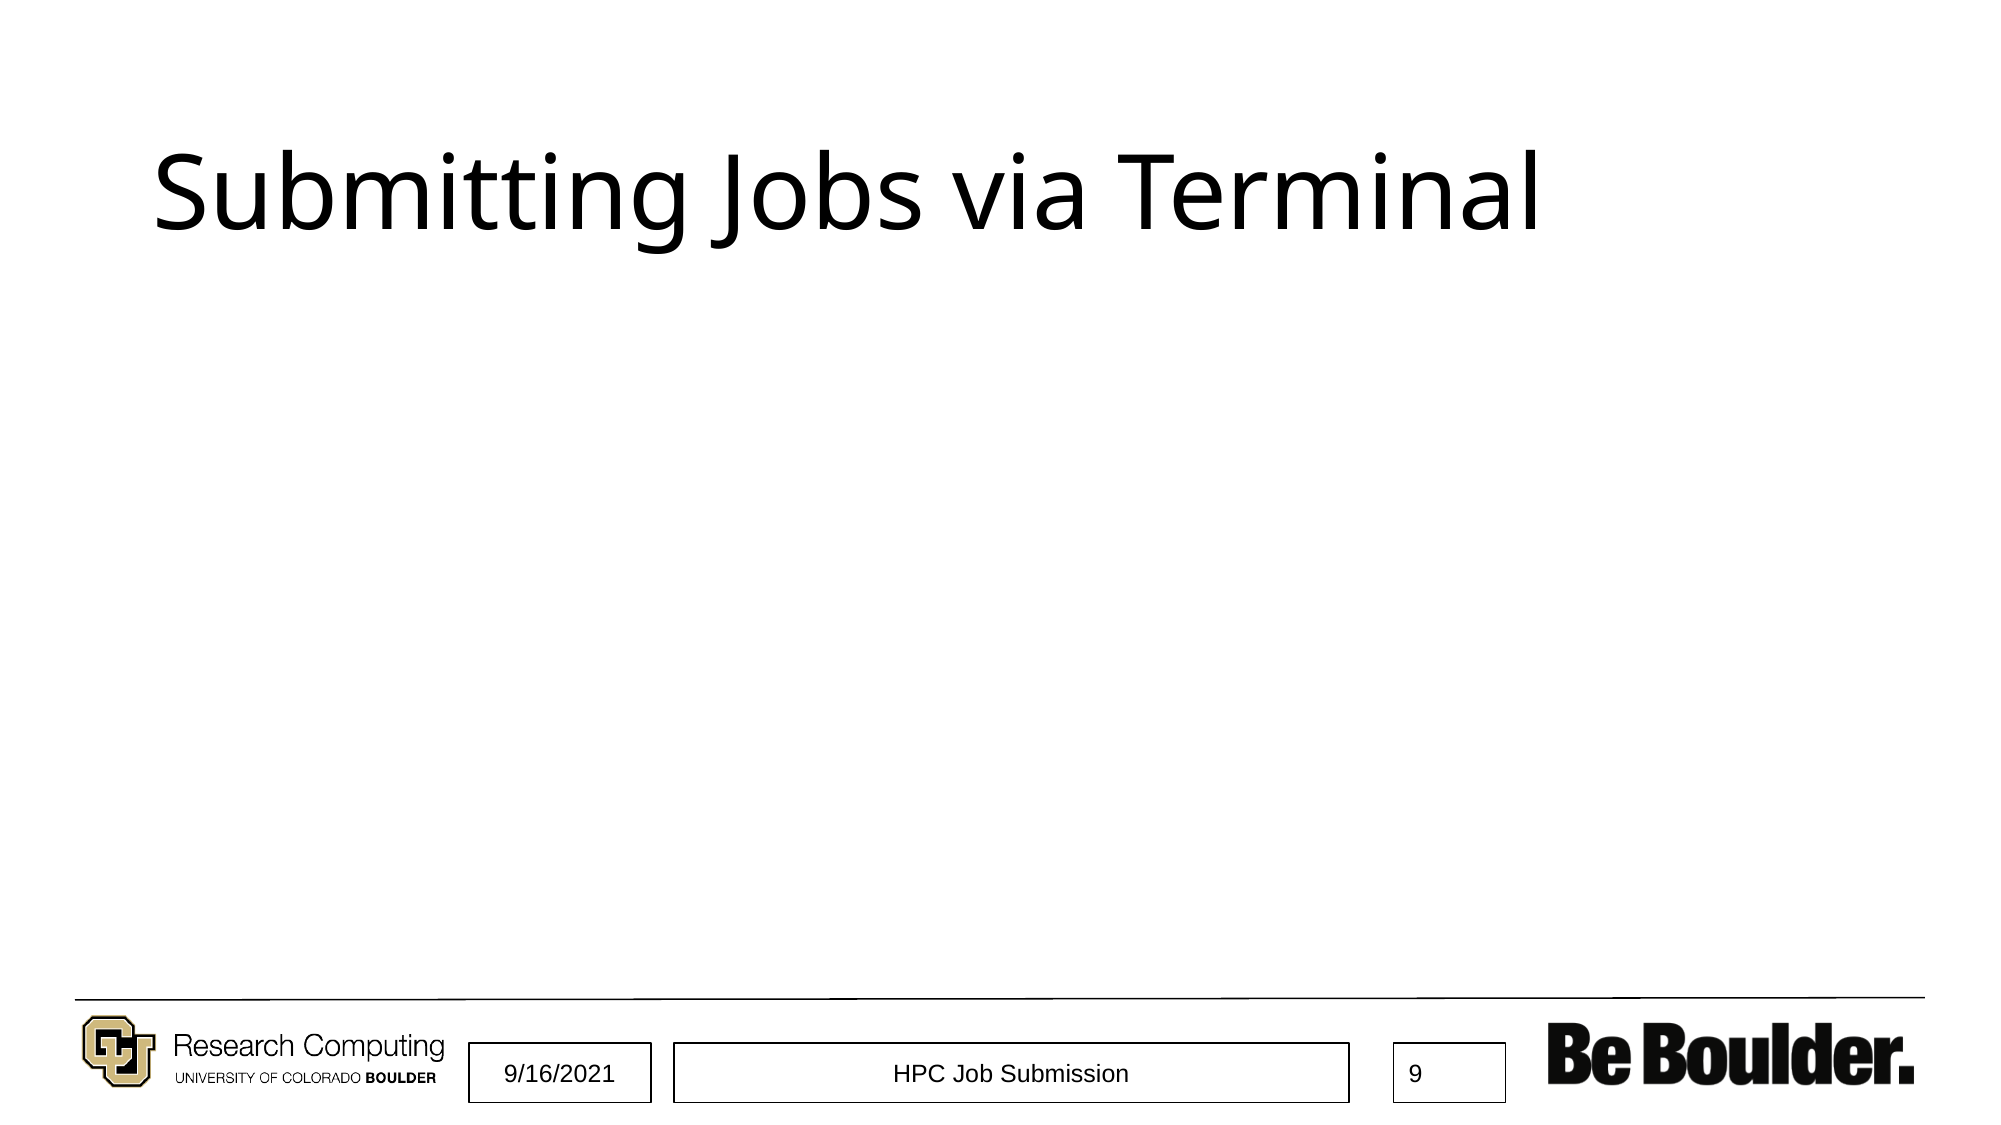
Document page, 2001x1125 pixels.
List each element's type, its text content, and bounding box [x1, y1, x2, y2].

picture [1524, 1015, 1938, 1088]
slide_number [468, 1042, 652, 1103]
picture [81, 1015, 444, 1088]
footer HPC Job Submission [673, 1042, 1350, 1103]
title Submitting Jobs via Terminal [137, 87, 1863, 305]
slide_number ‹#› [1393, 1042, 1506, 1103]
